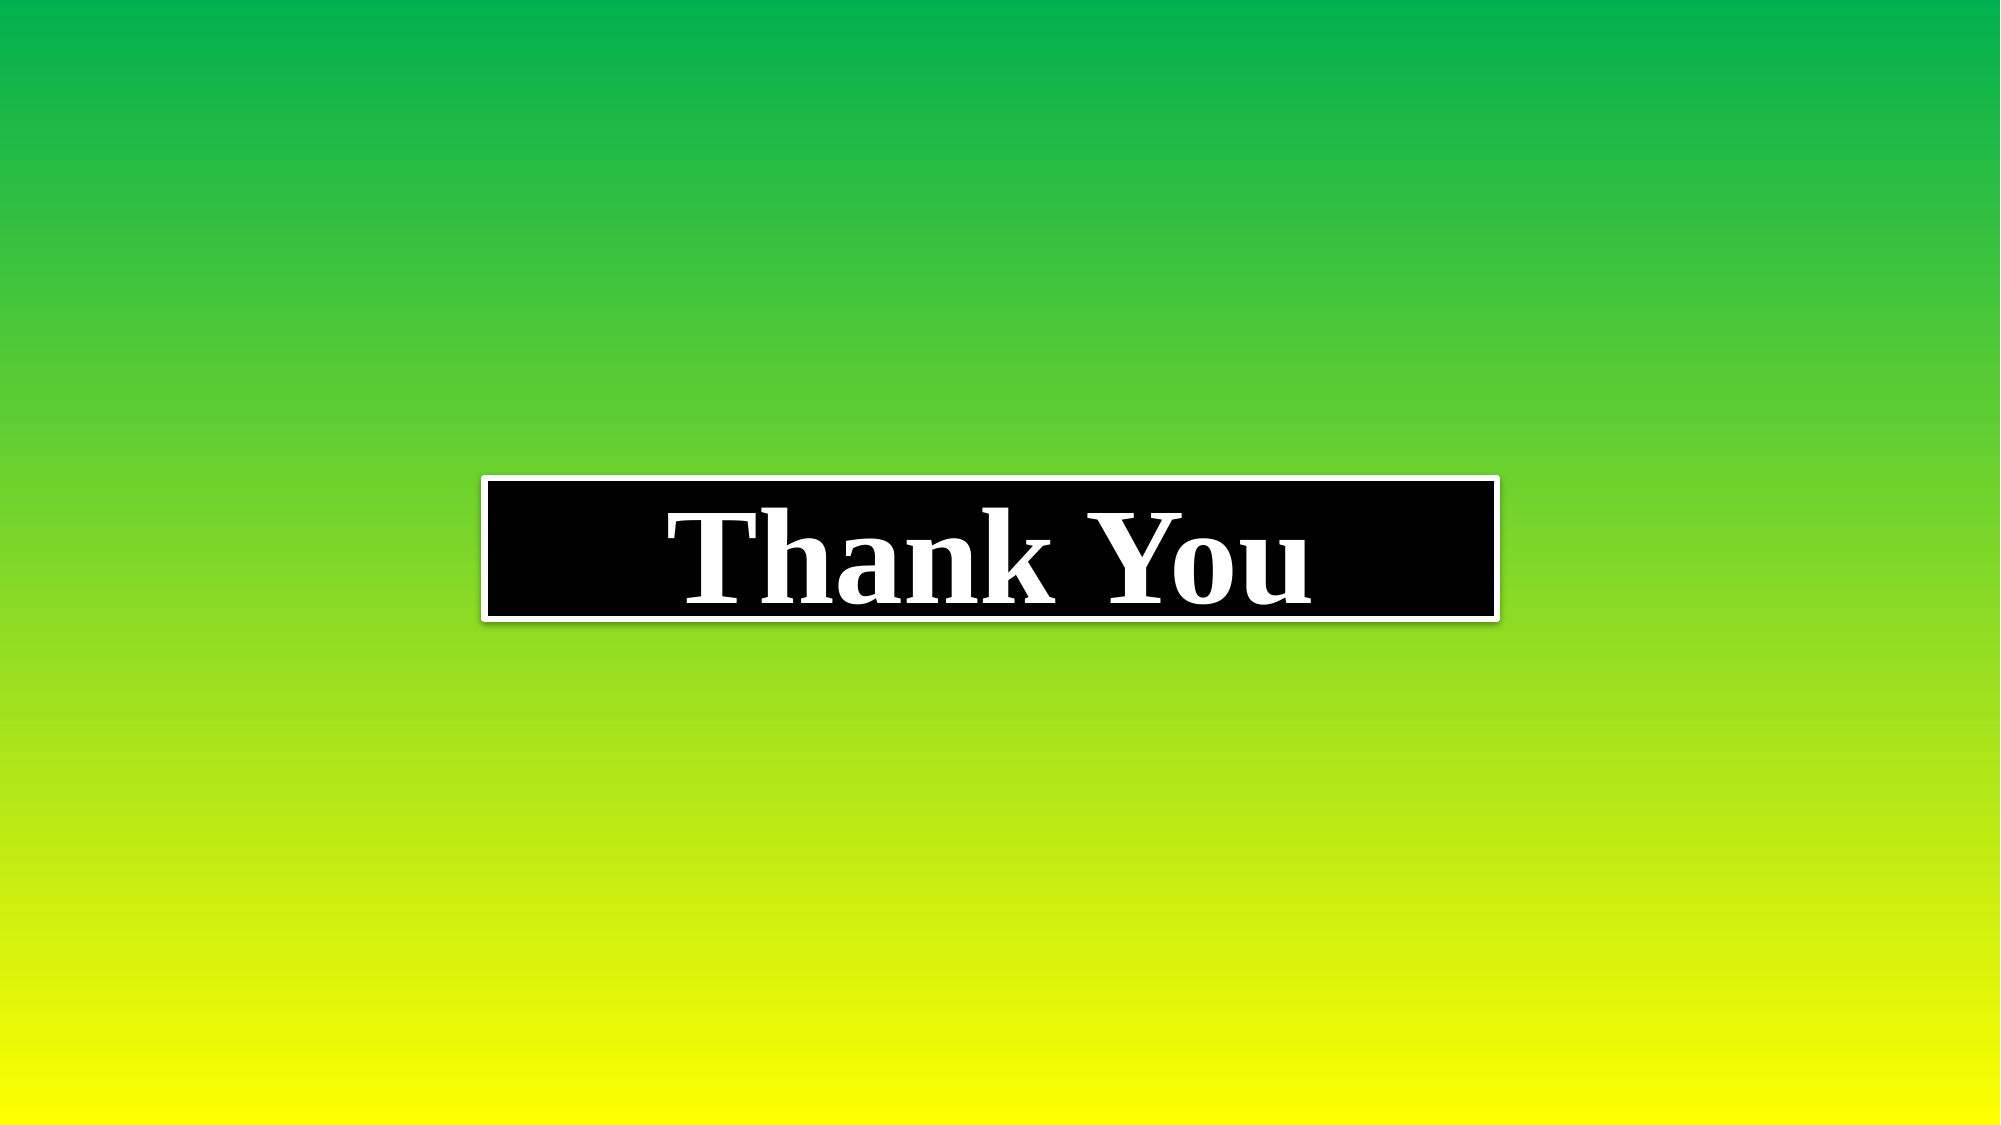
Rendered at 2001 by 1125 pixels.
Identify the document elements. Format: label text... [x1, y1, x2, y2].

title Thank You [481, 475, 1500, 622]
